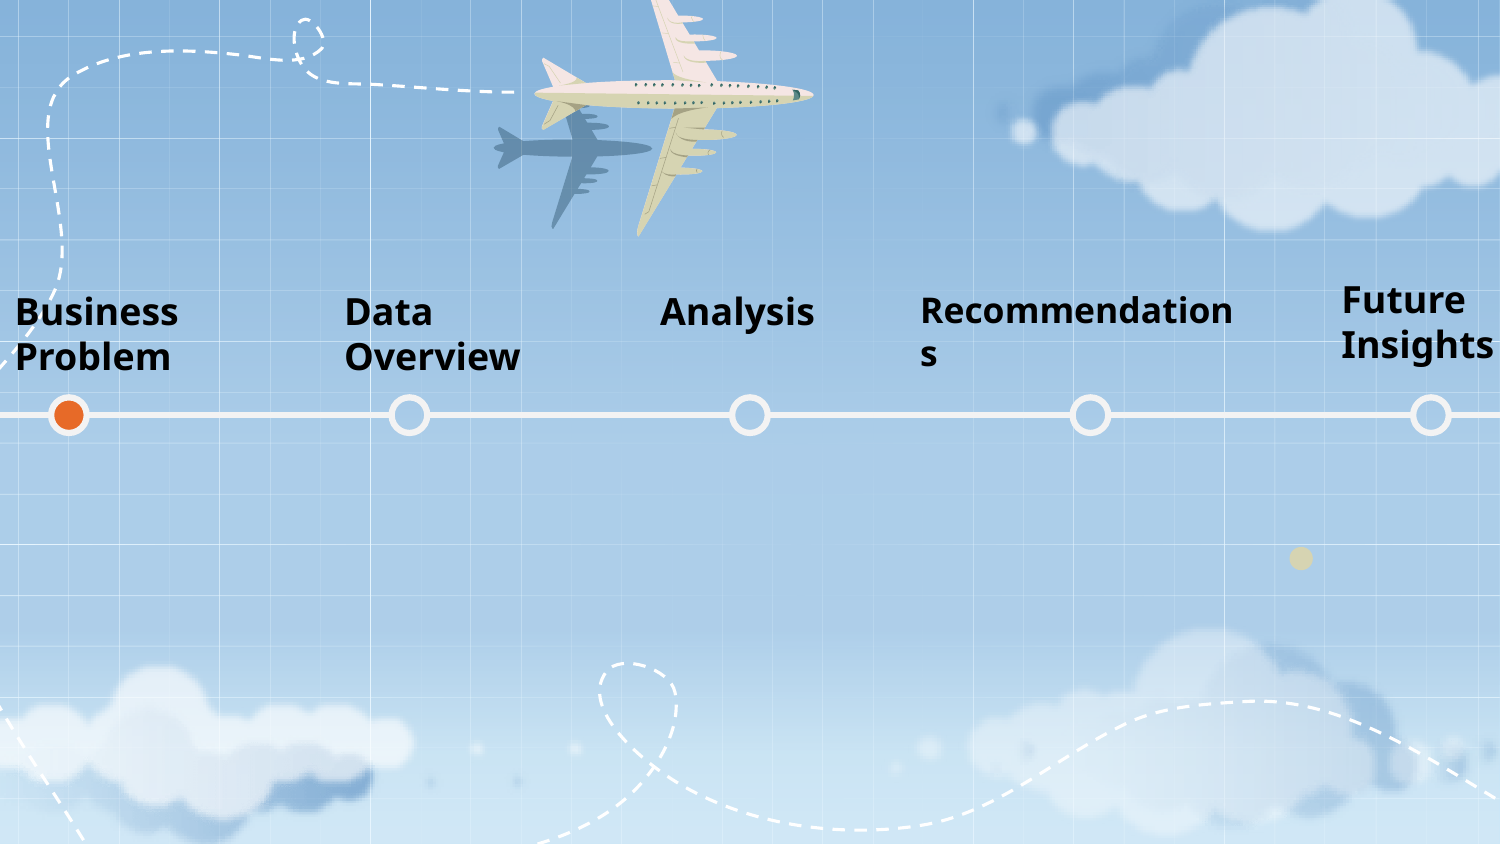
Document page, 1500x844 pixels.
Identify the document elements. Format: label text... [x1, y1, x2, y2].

picture [784, 523, 1500, 844]
text_box [1073, 397, 1108, 433]
text_box [392, 397, 427, 433]
text_box Business Problem [0, 273, 211, 339]
picture [917, 0, 1500, 310]
text_box Data Overview [329, 273, 541, 339]
text_box [51, 397, 87, 433]
text_box Analysis [645, 273, 857, 339]
text_box [732, 397, 768, 433]
text_box Future Insights [1326, 260, 1500, 326]
text_box Recommendations [904, 273, 1263, 339]
picture [0, 567, 679, 844]
text_box [1289, 546, 1313, 571]
text_box [1413, 397, 1449, 433]
